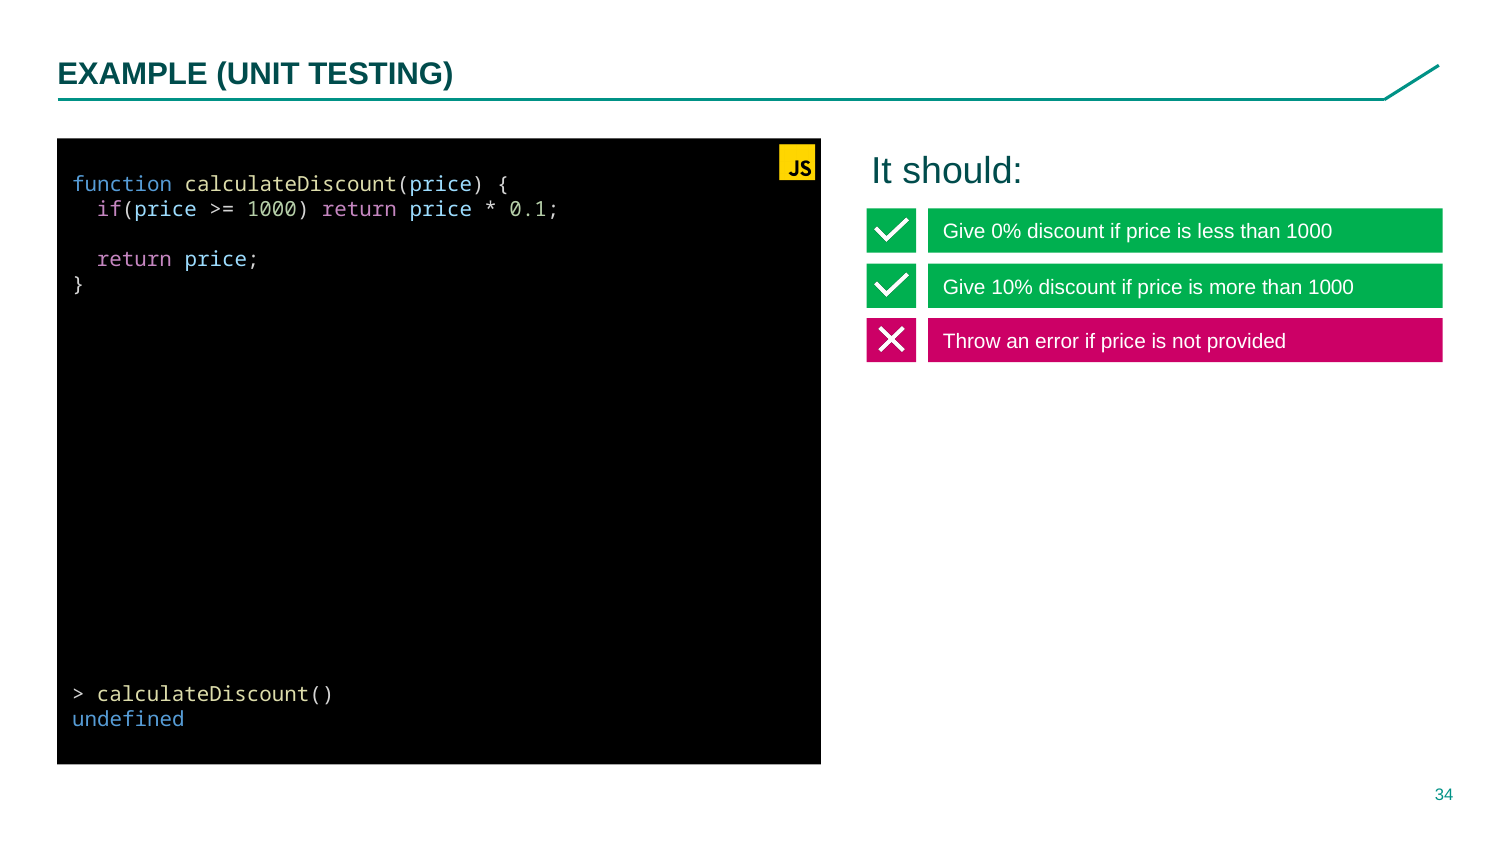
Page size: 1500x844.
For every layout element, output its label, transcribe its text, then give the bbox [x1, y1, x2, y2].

list Example (Unit testing) [57, 57, 1442, 93]
text_box > calculateDiscount() undefined [57, 673, 821, 764]
text_box function calculateDiscount(price) { if(price >= 1000) return price * 0.1; return price; } [57, 138, 821, 378]
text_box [866, 208, 1443, 253]
text_box It should: [856, 138, 1317, 199]
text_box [866, 317, 1443, 363]
picture [773, 138, 821, 186]
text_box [866, 263, 1443, 308]
text_box [56, 137, 822, 765]
